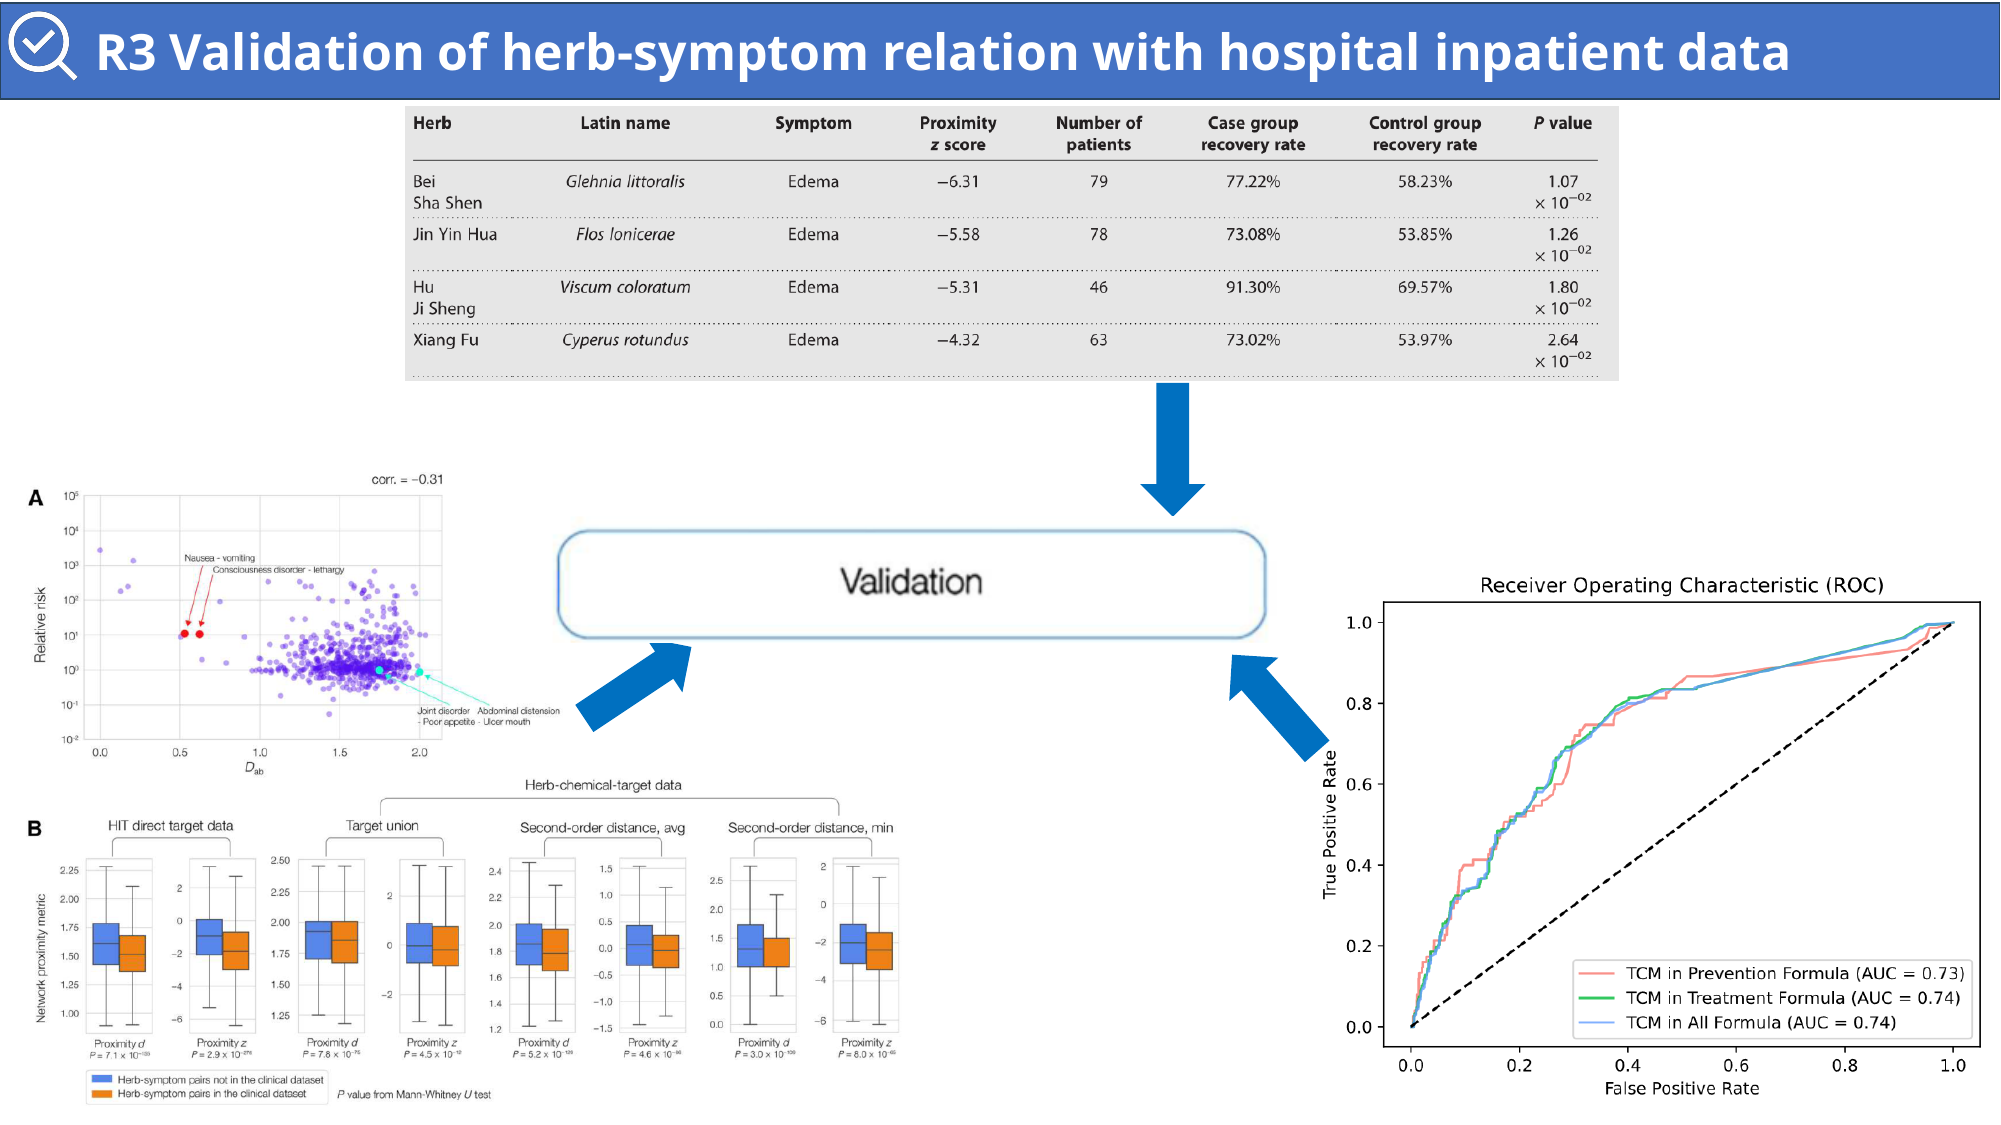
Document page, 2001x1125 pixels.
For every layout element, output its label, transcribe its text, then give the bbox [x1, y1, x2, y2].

text_box [0, 2, 2000, 100]
text_box [1137, 381, 1209, 516]
picture [405, 106, 1619, 381]
picture [1300, 550, 2000, 1112]
text_box R3 Validation of herb-symptom relation with hospital inpatient data [80, 13, 1992, 88]
picture [13, 464, 1291, 1112]
picture [5, 8, 81, 84]
text_box [1228, 653, 1300, 759]
